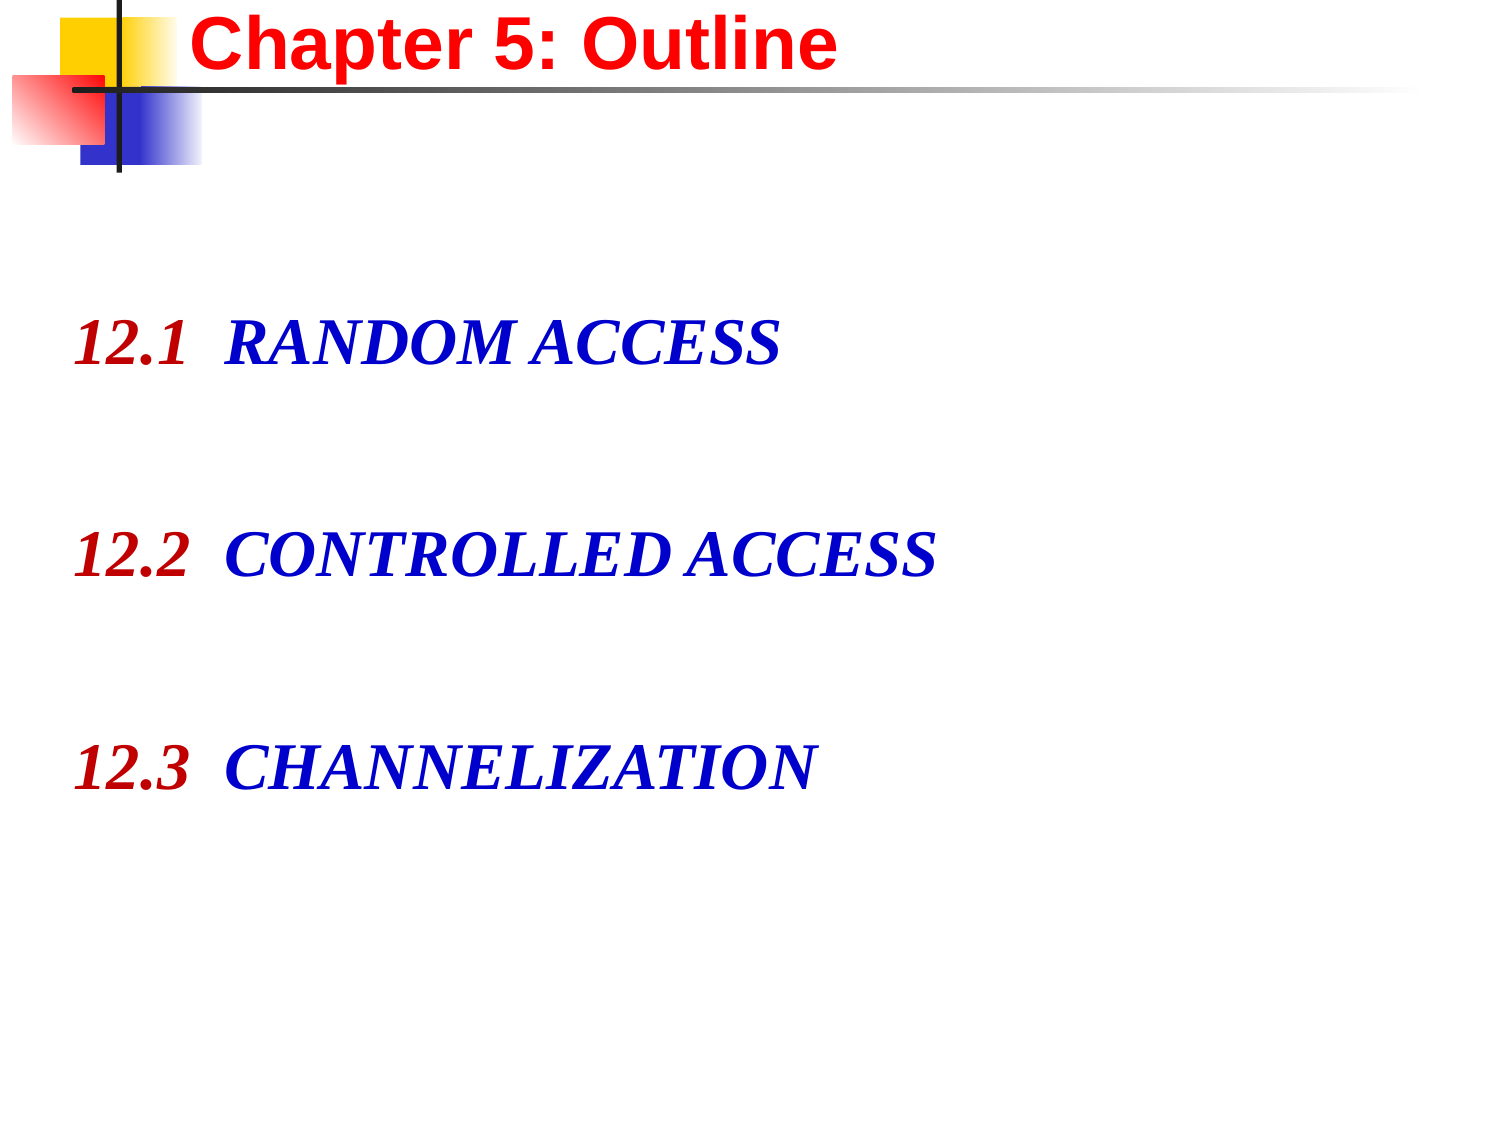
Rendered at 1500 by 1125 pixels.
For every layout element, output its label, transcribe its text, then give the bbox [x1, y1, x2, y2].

text_box [116, 93, 122, 173]
text_box 12.2 CONTROLLED ACCESS [24, 462, 1413, 600]
text_box [116, 0, 122, 87]
text_box [141, 93, 202, 165]
text_box 12.3 CHANNELIZATION [24, 674, 1413, 813]
text_box [72, 87, 174, 93]
text_box Chapter 5: Outline [174, 0, 862, 93]
text_box [60, 17, 116, 86]
text_box [12, 75, 105, 145]
text_box [862, 87, 1423, 93]
text_box [122, 17, 174, 86]
text_box [122, 93, 141, 165]
text_box [80, 93, 116, 165]
text_box 12.1 RANDOM ACCESS [24, 249, 1413, 388]
